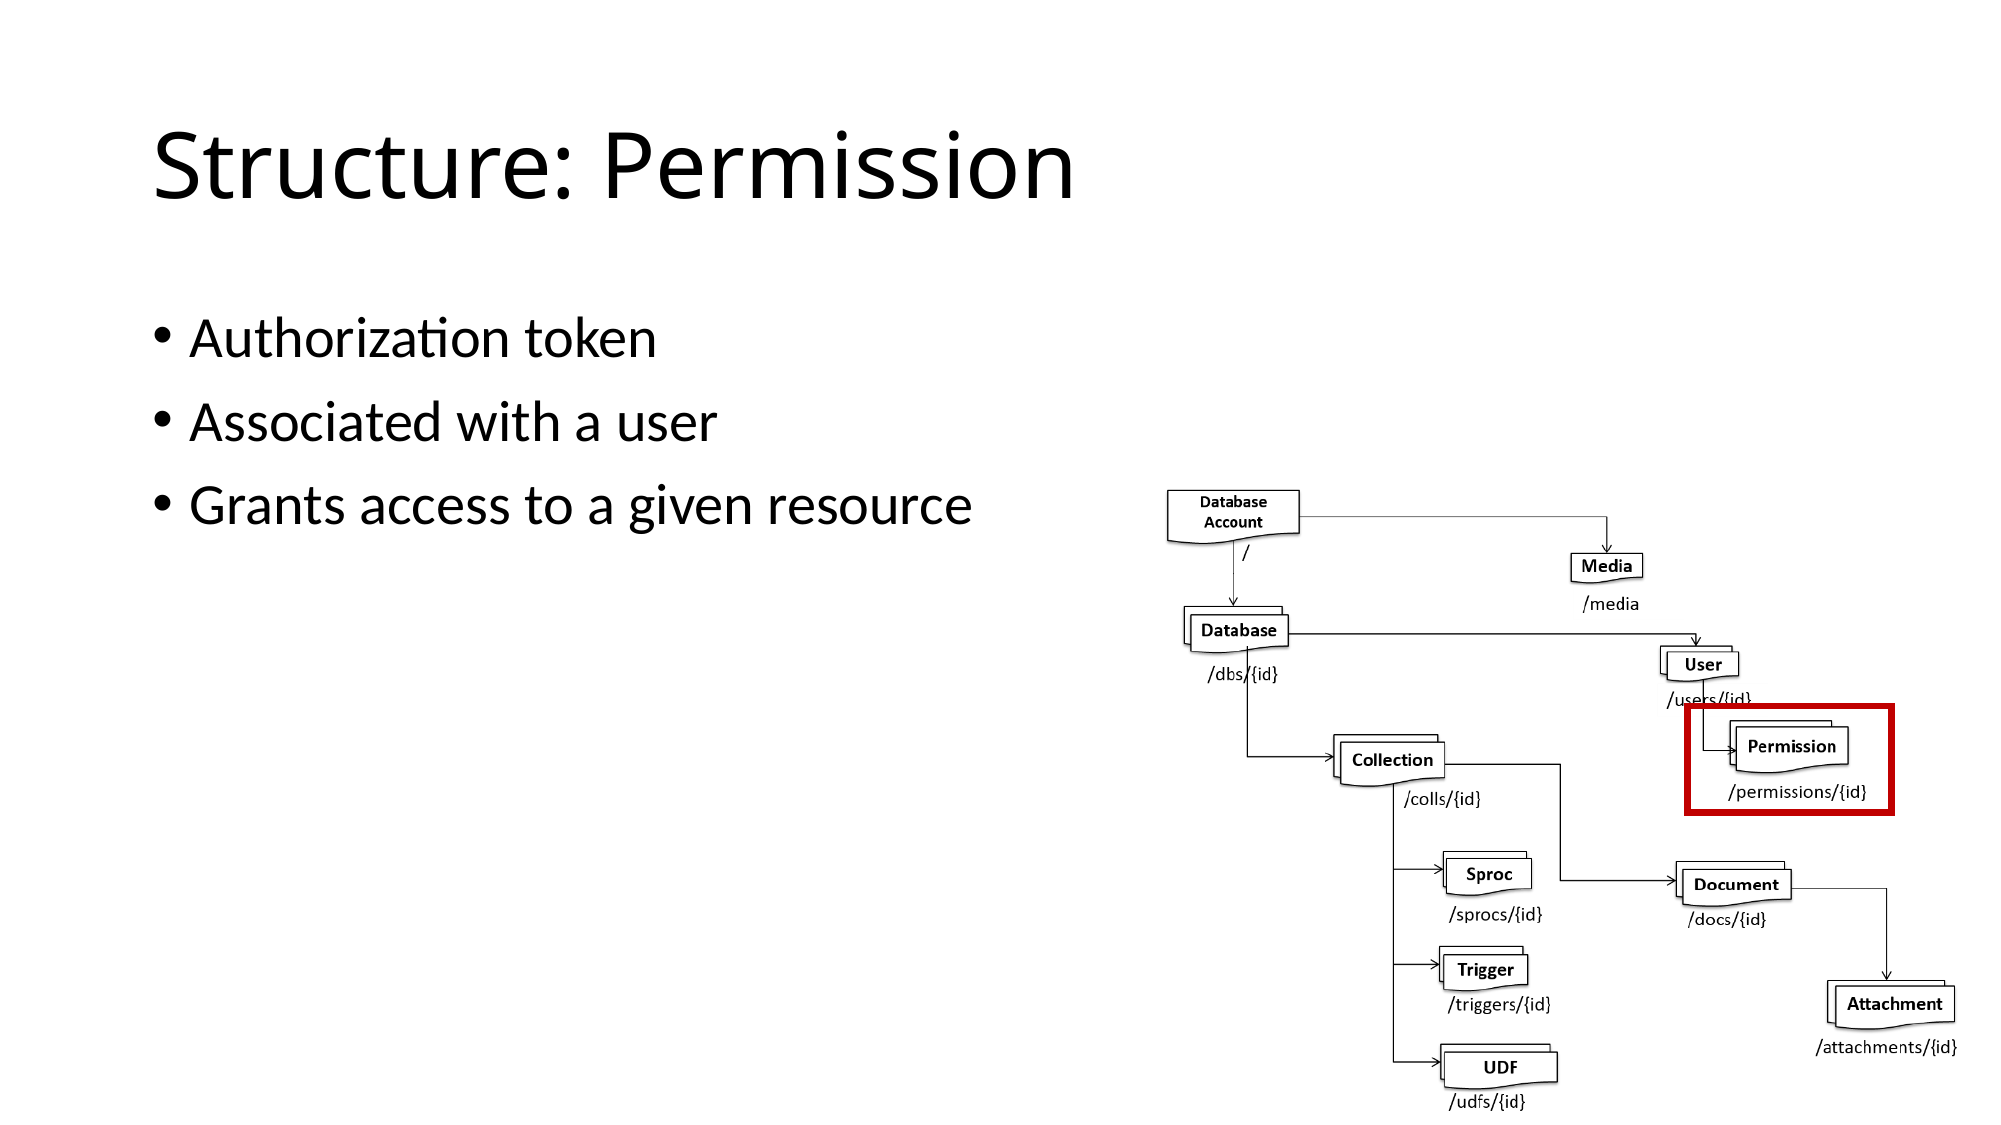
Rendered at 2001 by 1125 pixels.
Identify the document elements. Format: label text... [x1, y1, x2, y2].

title Structure: Permission [137, 59, 1863, 278]
list Authorization token Associated with a user Grants access to a given resource [137, 299, 1863, 1014]
picture [1163, 483, 1971, 1125]
